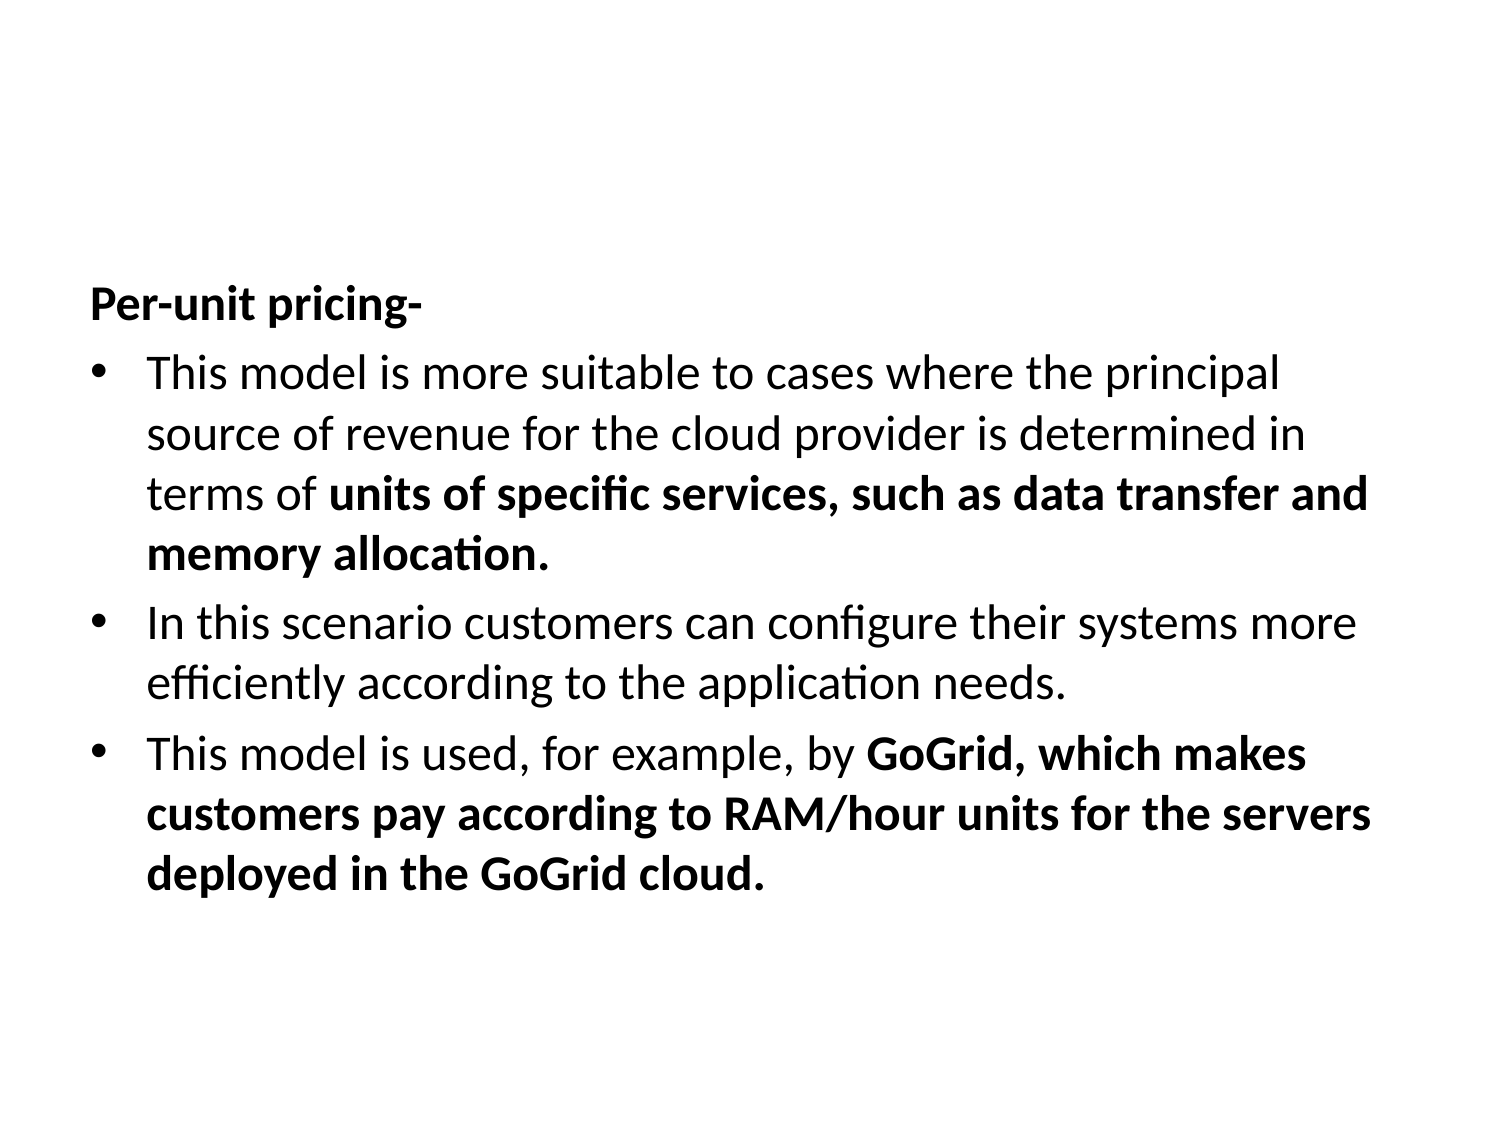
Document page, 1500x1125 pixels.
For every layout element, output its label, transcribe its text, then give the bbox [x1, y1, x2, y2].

list Per-unit pricing- This model is more suitable to cases where the principal source of revenue for the cloud provider is determined in terms of units of specific services, such as data transfer and memory allocation. In this scenario customers can configure their systems more efficiently according to the application needs. This model is used, for example, by GoGrid, which makes customers pay according to RAM/hour units for the servers deployed in the GoGrid cloud. [75, 262, 1425, 1005]
